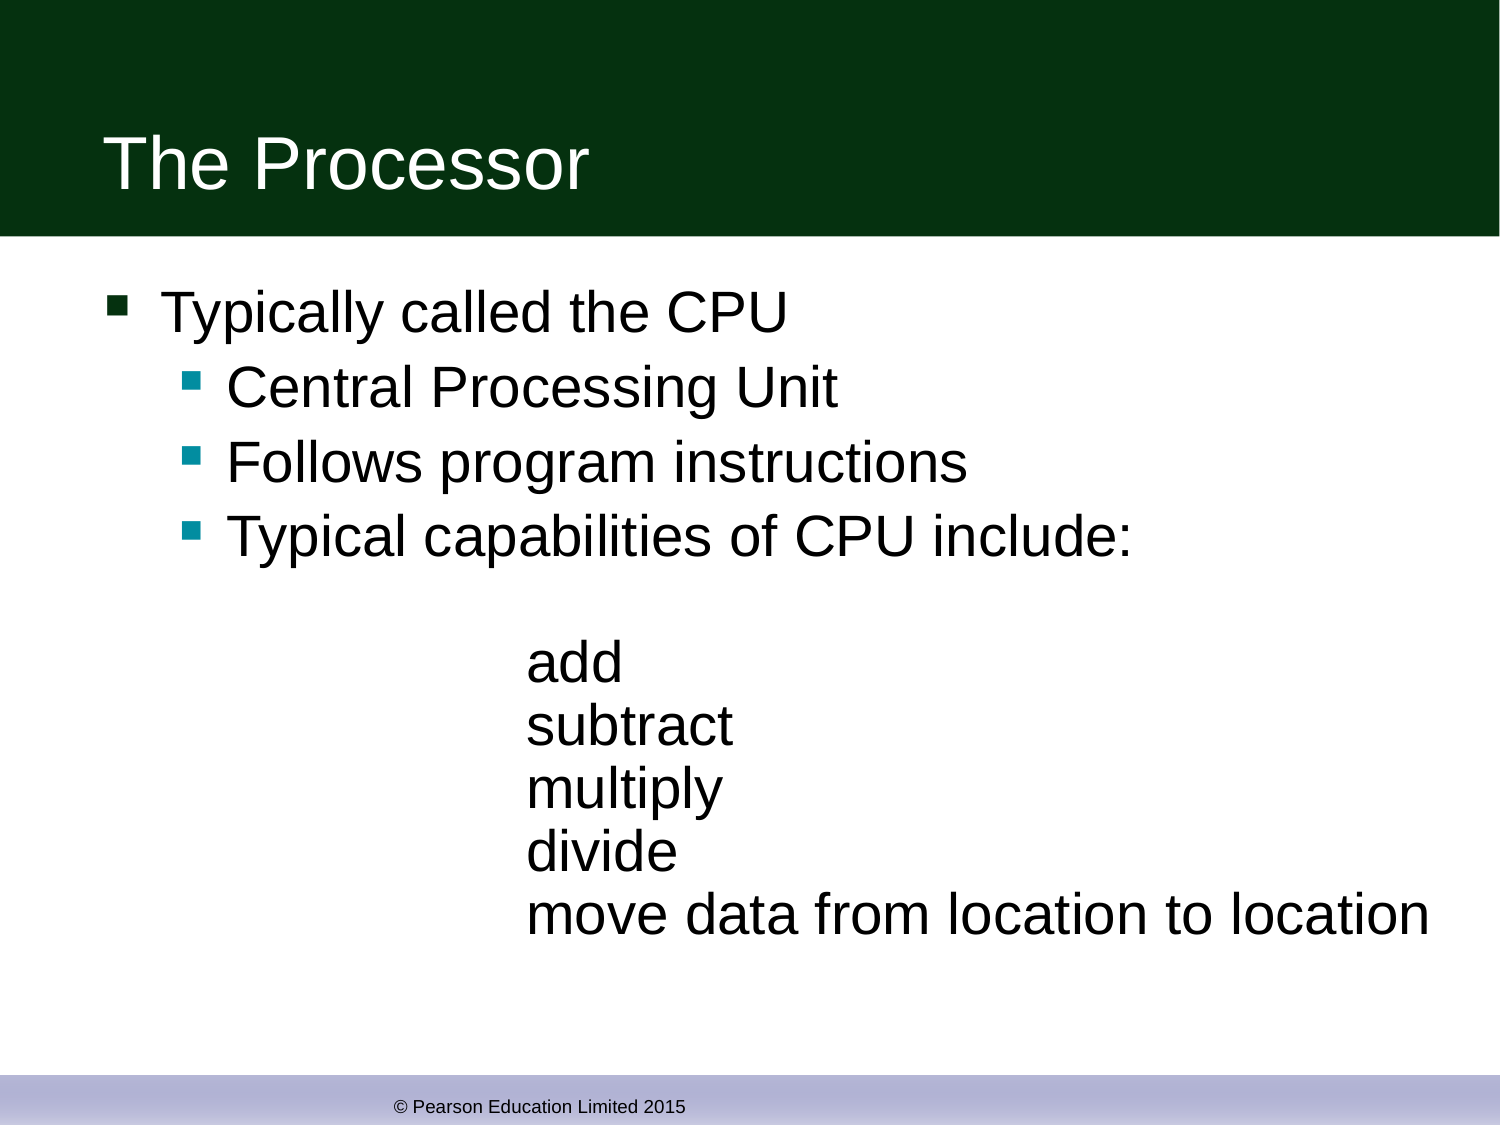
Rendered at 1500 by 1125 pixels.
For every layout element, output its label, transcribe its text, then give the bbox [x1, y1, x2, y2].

title The Processor [87, 49, 1450, 213]
list Typically called the CPU Central Processing Unit Follows program instructions Typical capabilities of CPU include: add subtract multiply divide move data from location to location [89, 275, 1450, 1025]
